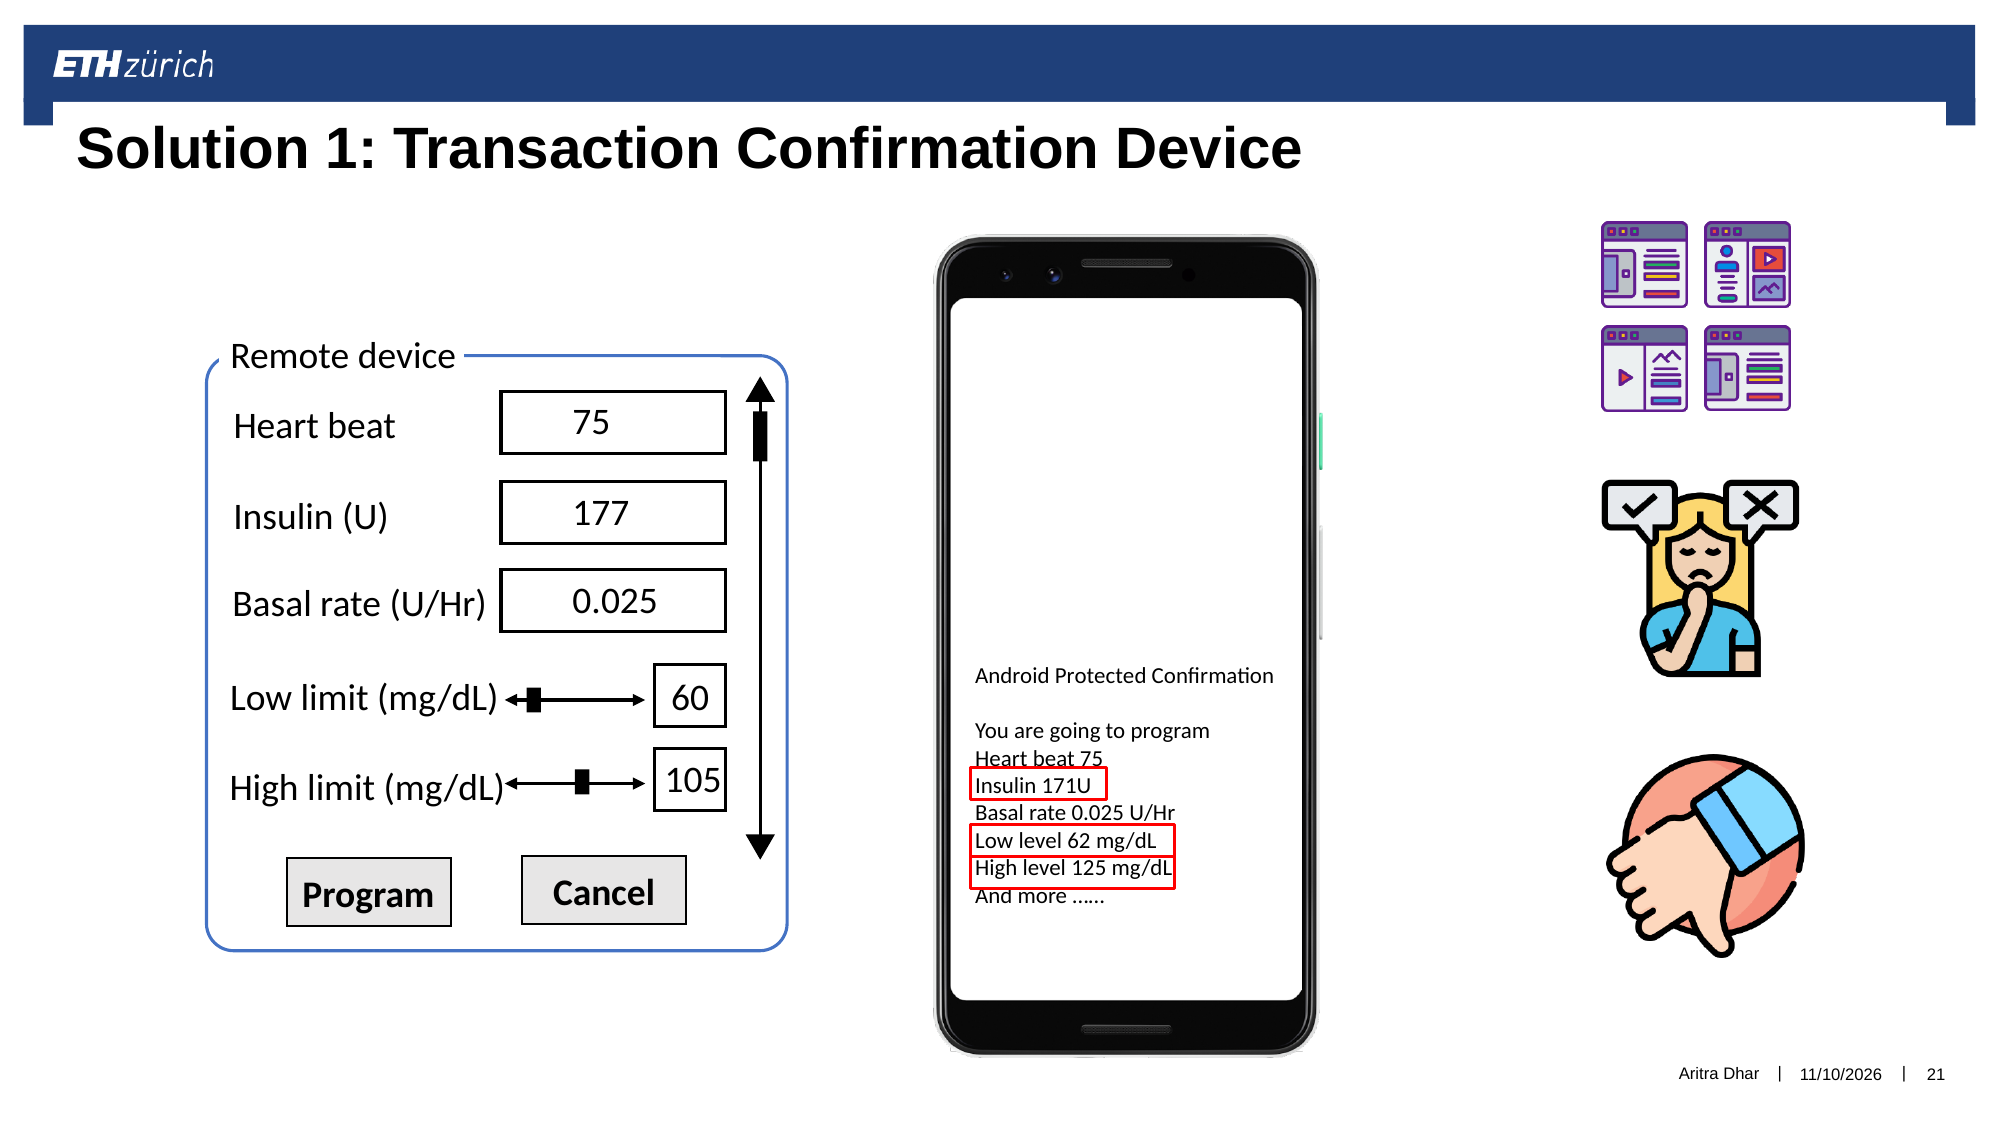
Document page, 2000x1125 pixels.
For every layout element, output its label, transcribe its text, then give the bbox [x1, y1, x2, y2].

text_box [500, 569, 726, 632]
text_box [525, 685, 543, 699]
text_box [525, 709, 543, 715]
text_box 60 [656, 665, 724, 726]
text_box [743, 832, 777, 862]
text_box [573, 791, 591, 797]
text_box Low limit (mg/dL) [215, 665, 514, 725]
text_box Insulin (U) [218, 484, 404, 545]
text_box [573, 767, 591, 782]
text_box 0.025 [557, 569, 674, 629]
text_box 177 [557, 480, 645, 541]
picture [1598, 476, 1802, 680]
text_box [765, 409, 769, 463]
text_box [751, 409, 755, 463]
text_box Cancel [522, 856, 687, 924]
footer Aritra Dhar [999, 1034, 1760, 1111]
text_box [1601, 221, 1791, 412]
text_box Basal rate (U/Hr) [217, 572, 503, 632]
title Solution 1: Transaction Confirmation Device [53, 101, 1946, 262]
text_box [743, 374, 777, 404]
text_box High limit (mg/dL) [214, 755, 521, 815]
slide_number 21 [1906, 1034, 1966, 1112]
text_box 105 [649, 747, 737, 808]
text_box Program [286, 858, 451, 926]
text_box [500, 481, 726, 544]
text_box Heart beat [218, 393, 411, 454]
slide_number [1790, 1034, 1892, 1112]
text_box [206, 355, 788, 951]
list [1603, 754, 1807, 958]
picture [911, 224, 1340, 1072]
text_box 75 [557, 389, 626, 450]
text_box [500, 391, 726, 454]
text_box Remote device [215, 323, 472, 384]
